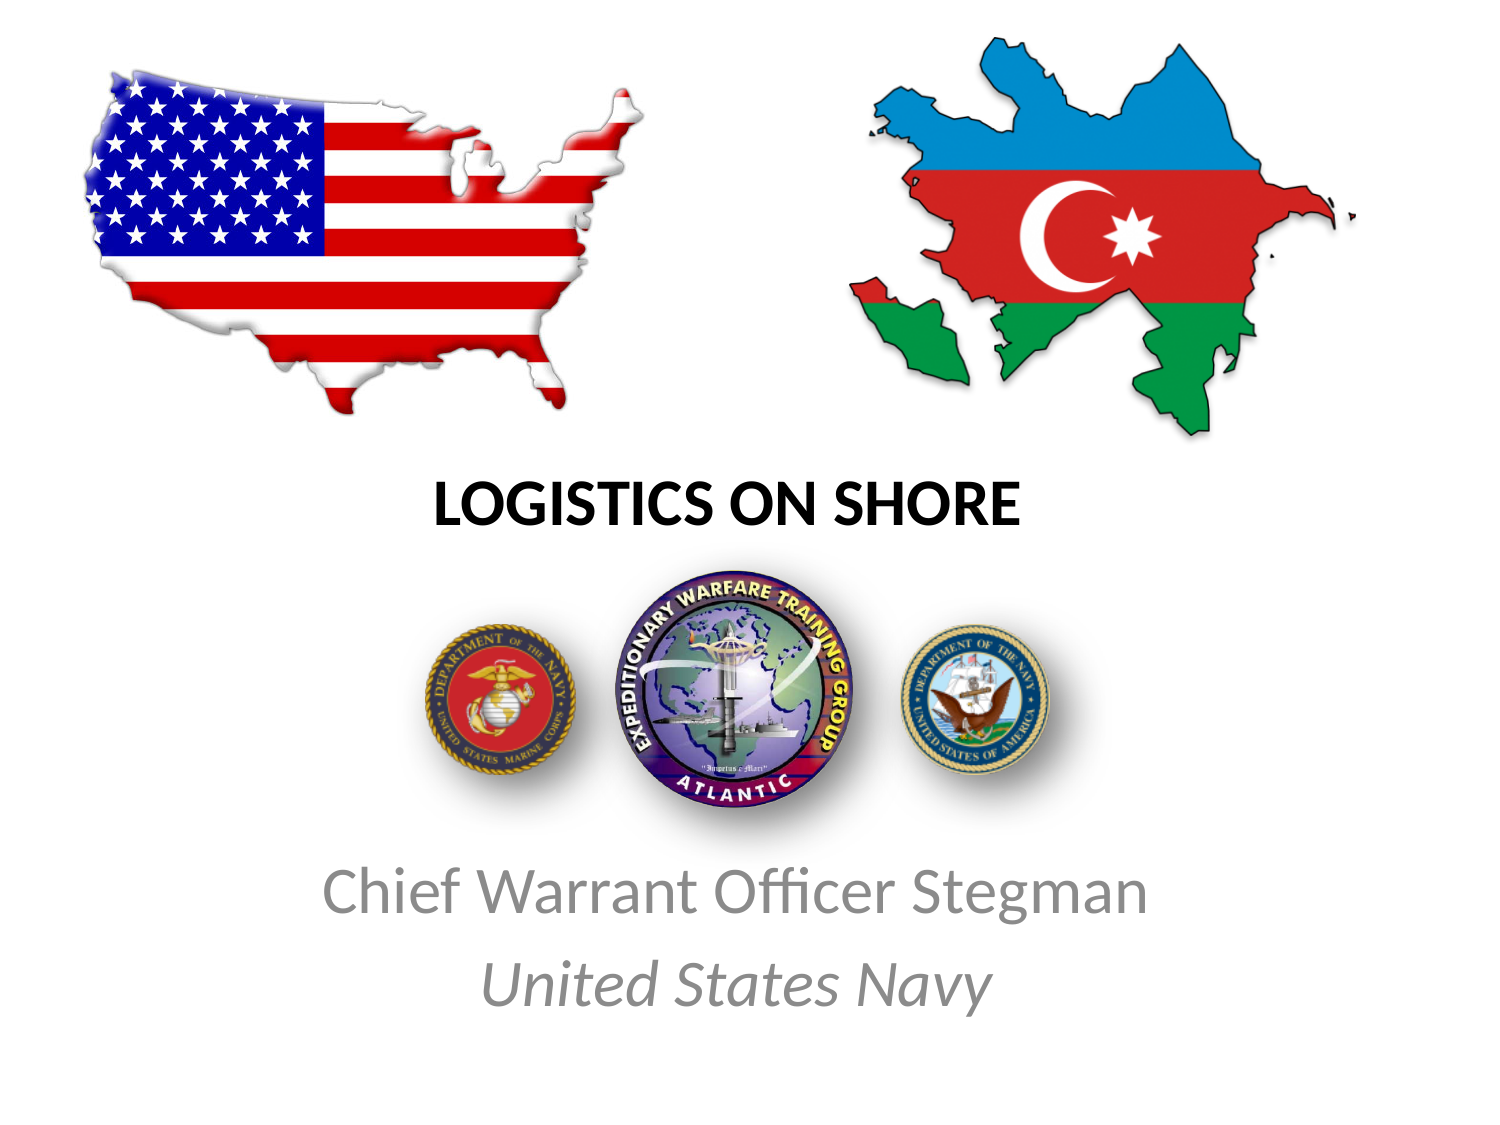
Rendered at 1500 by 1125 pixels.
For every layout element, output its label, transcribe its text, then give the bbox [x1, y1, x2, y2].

picture [74, 62, 653, 426]
picture [849, 37, 1356, 437]
picture [899, 624, 1051, 776]
subtitle Chief Warrant Officer Stegman United States Navy [211, 839, 1262, 1125]
title Logistics on shore [37, 378, 1438, 620]
picture [424, 624, 576, 776]
picture [615, 570, 853, 809]
